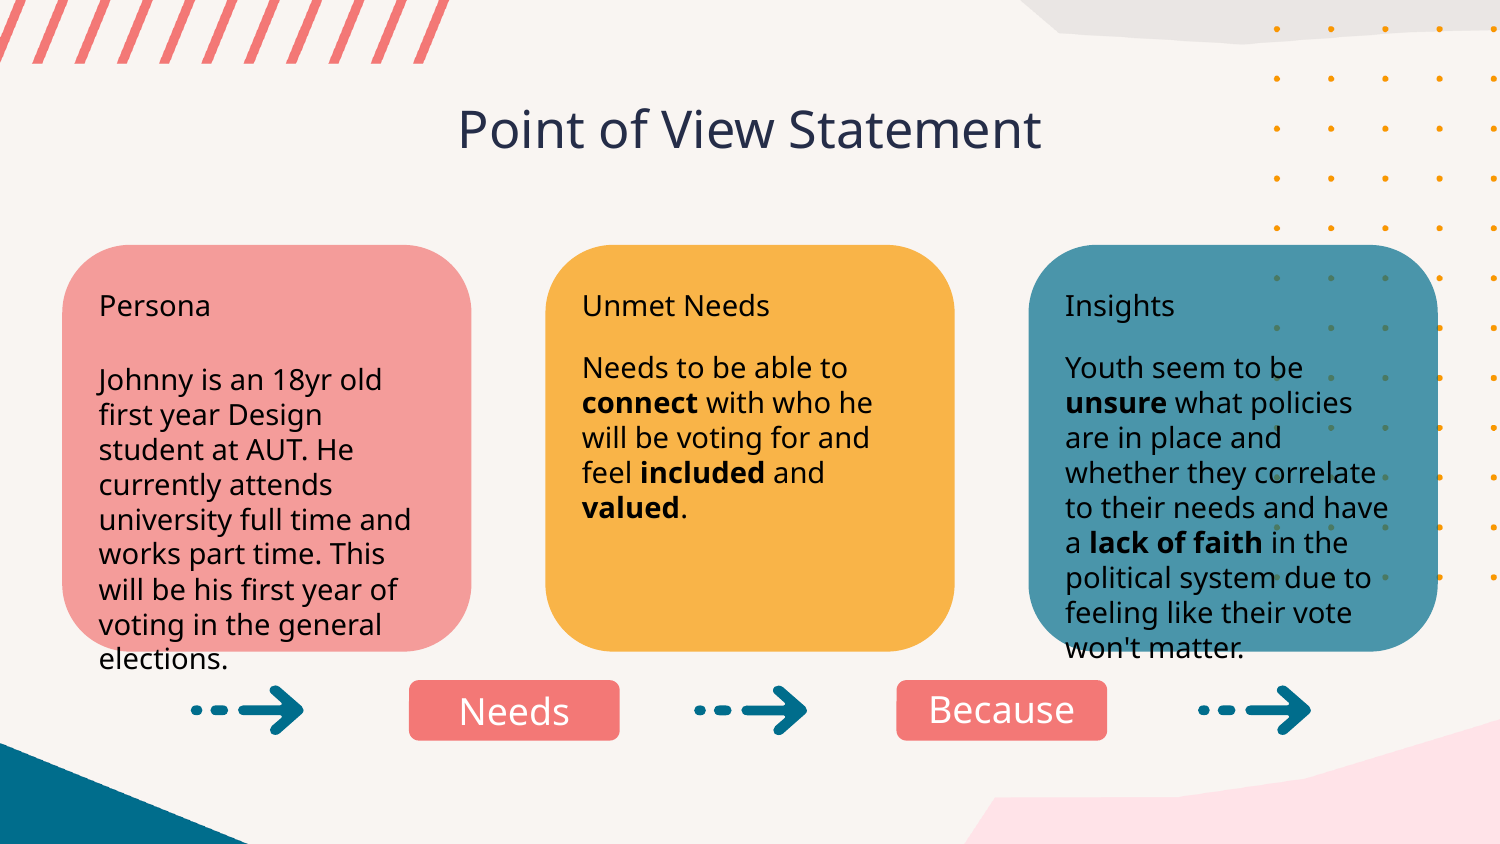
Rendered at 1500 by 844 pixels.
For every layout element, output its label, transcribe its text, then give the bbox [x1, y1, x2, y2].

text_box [188, 685, 305, 736]
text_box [896, 660, 1108, 757]
title Point of View Statement [116, 87, 1384, 167]
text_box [408, 662, 620, 758]
picture [0, 0, 1500, 844]
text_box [691, 685, 808, 736]
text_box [61, 244, 1438, 652]
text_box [1195, 685, 1312, 736]
